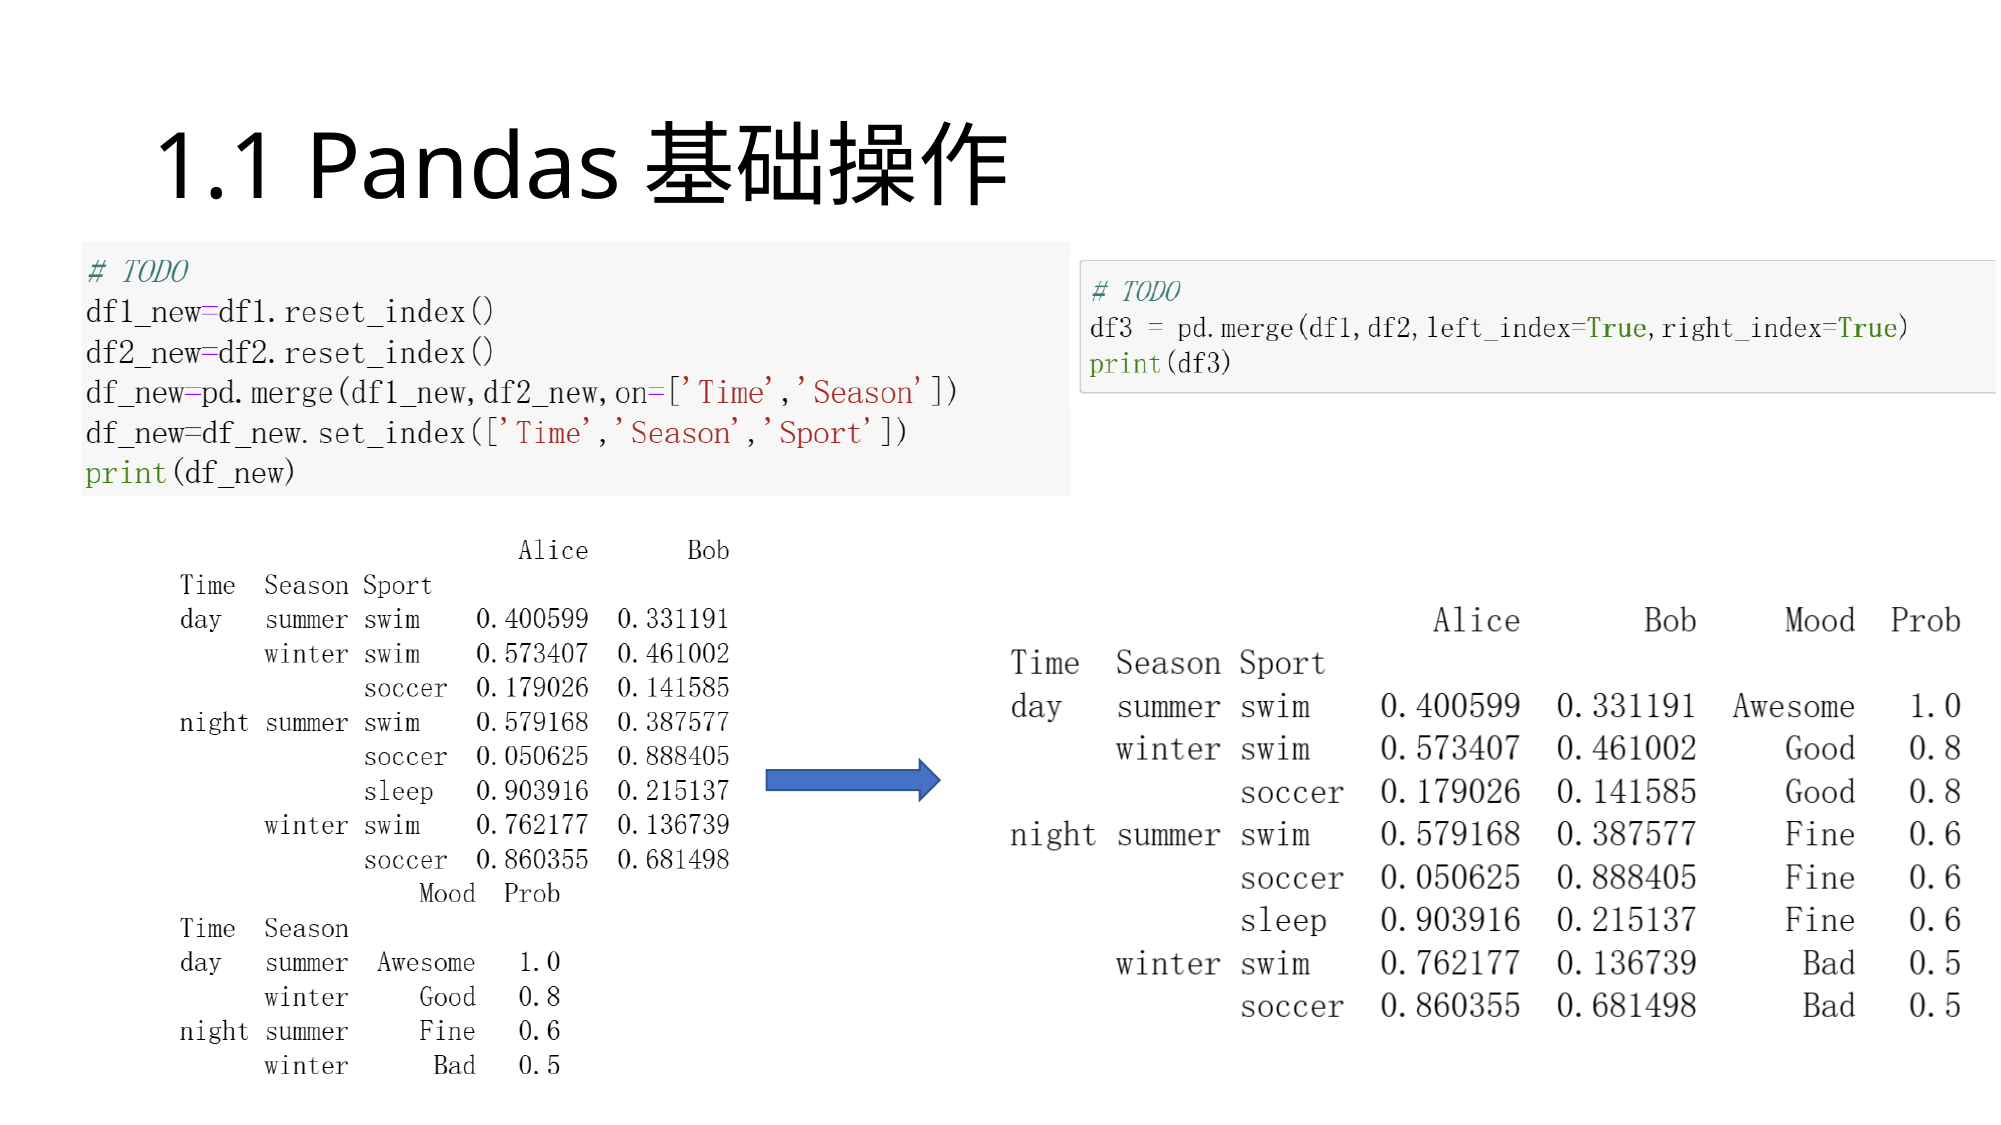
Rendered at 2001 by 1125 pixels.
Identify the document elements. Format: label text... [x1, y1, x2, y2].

picture [988, 588, 2000, 1039]
picture [168, 524, 781, 1103]
title 1.1 Pandas基础操作 [137, 59, 1863, 259]
text_box [781, 757, 942, 803]
picture [82, 242, 1996, 496]
